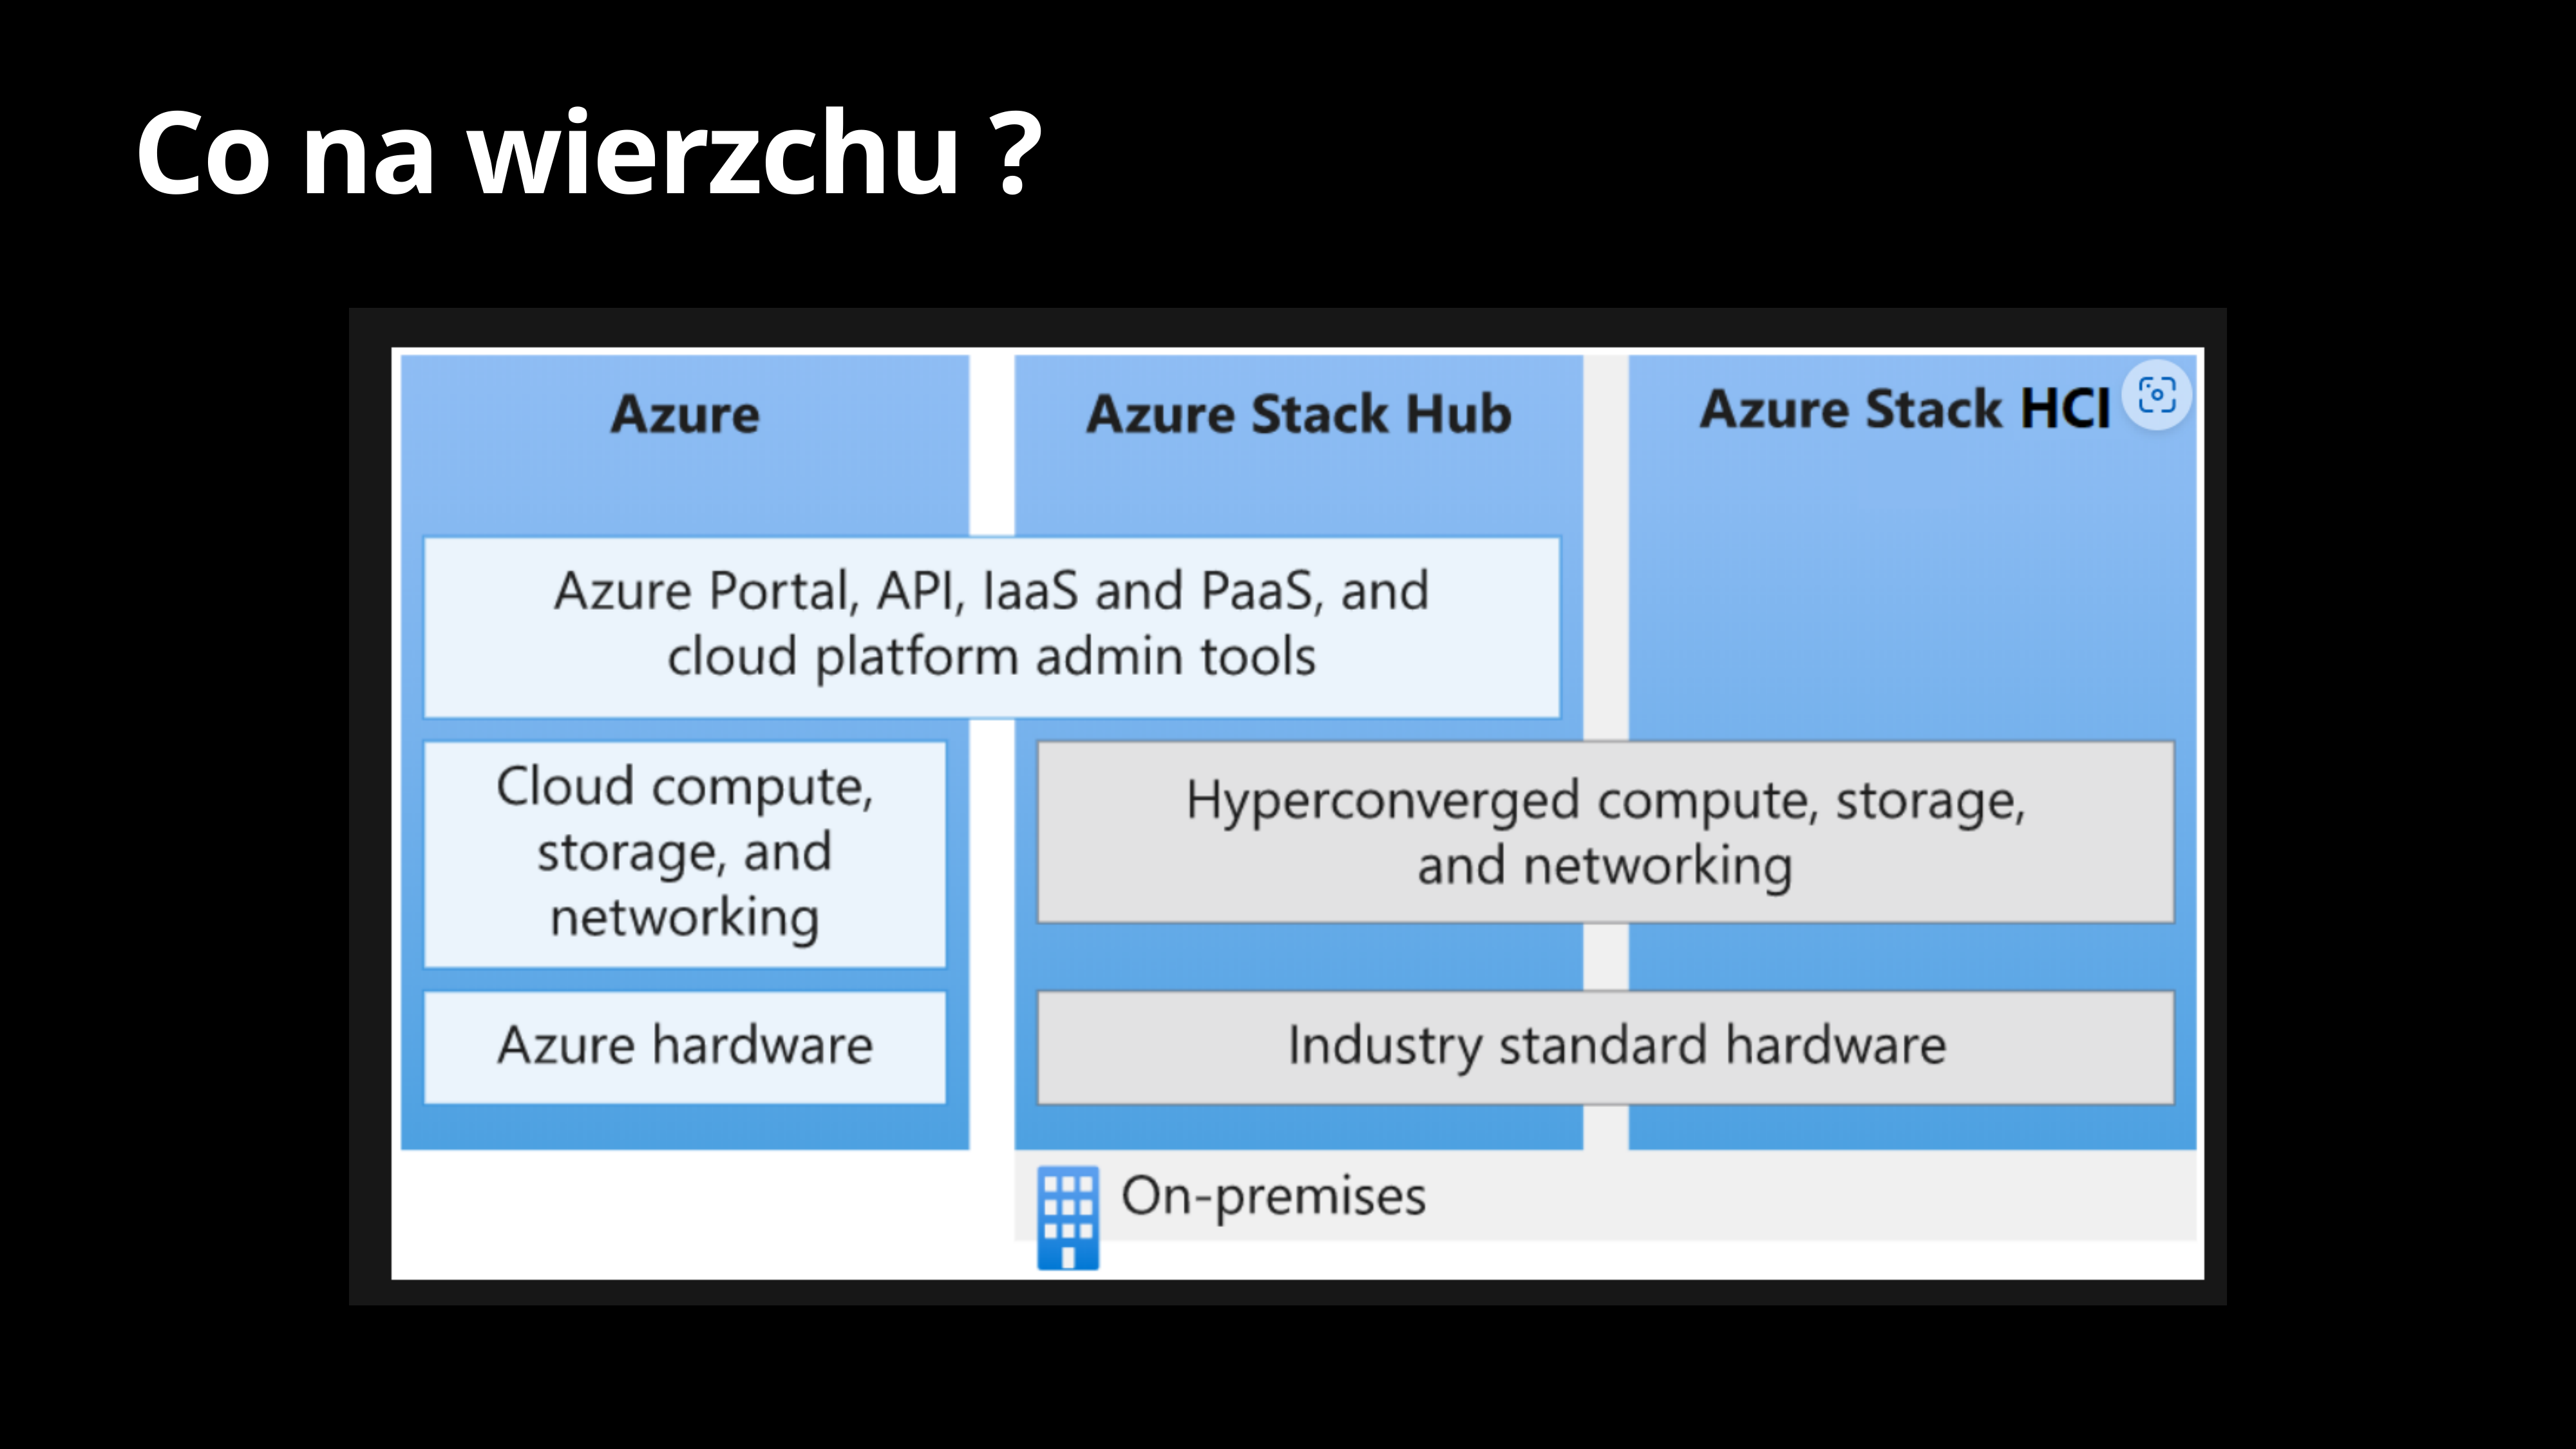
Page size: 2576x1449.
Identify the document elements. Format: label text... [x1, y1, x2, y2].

picture [348, 308, 2228, 1305]
title Co na wierzchu ? [127, 100, 2449, 253]
